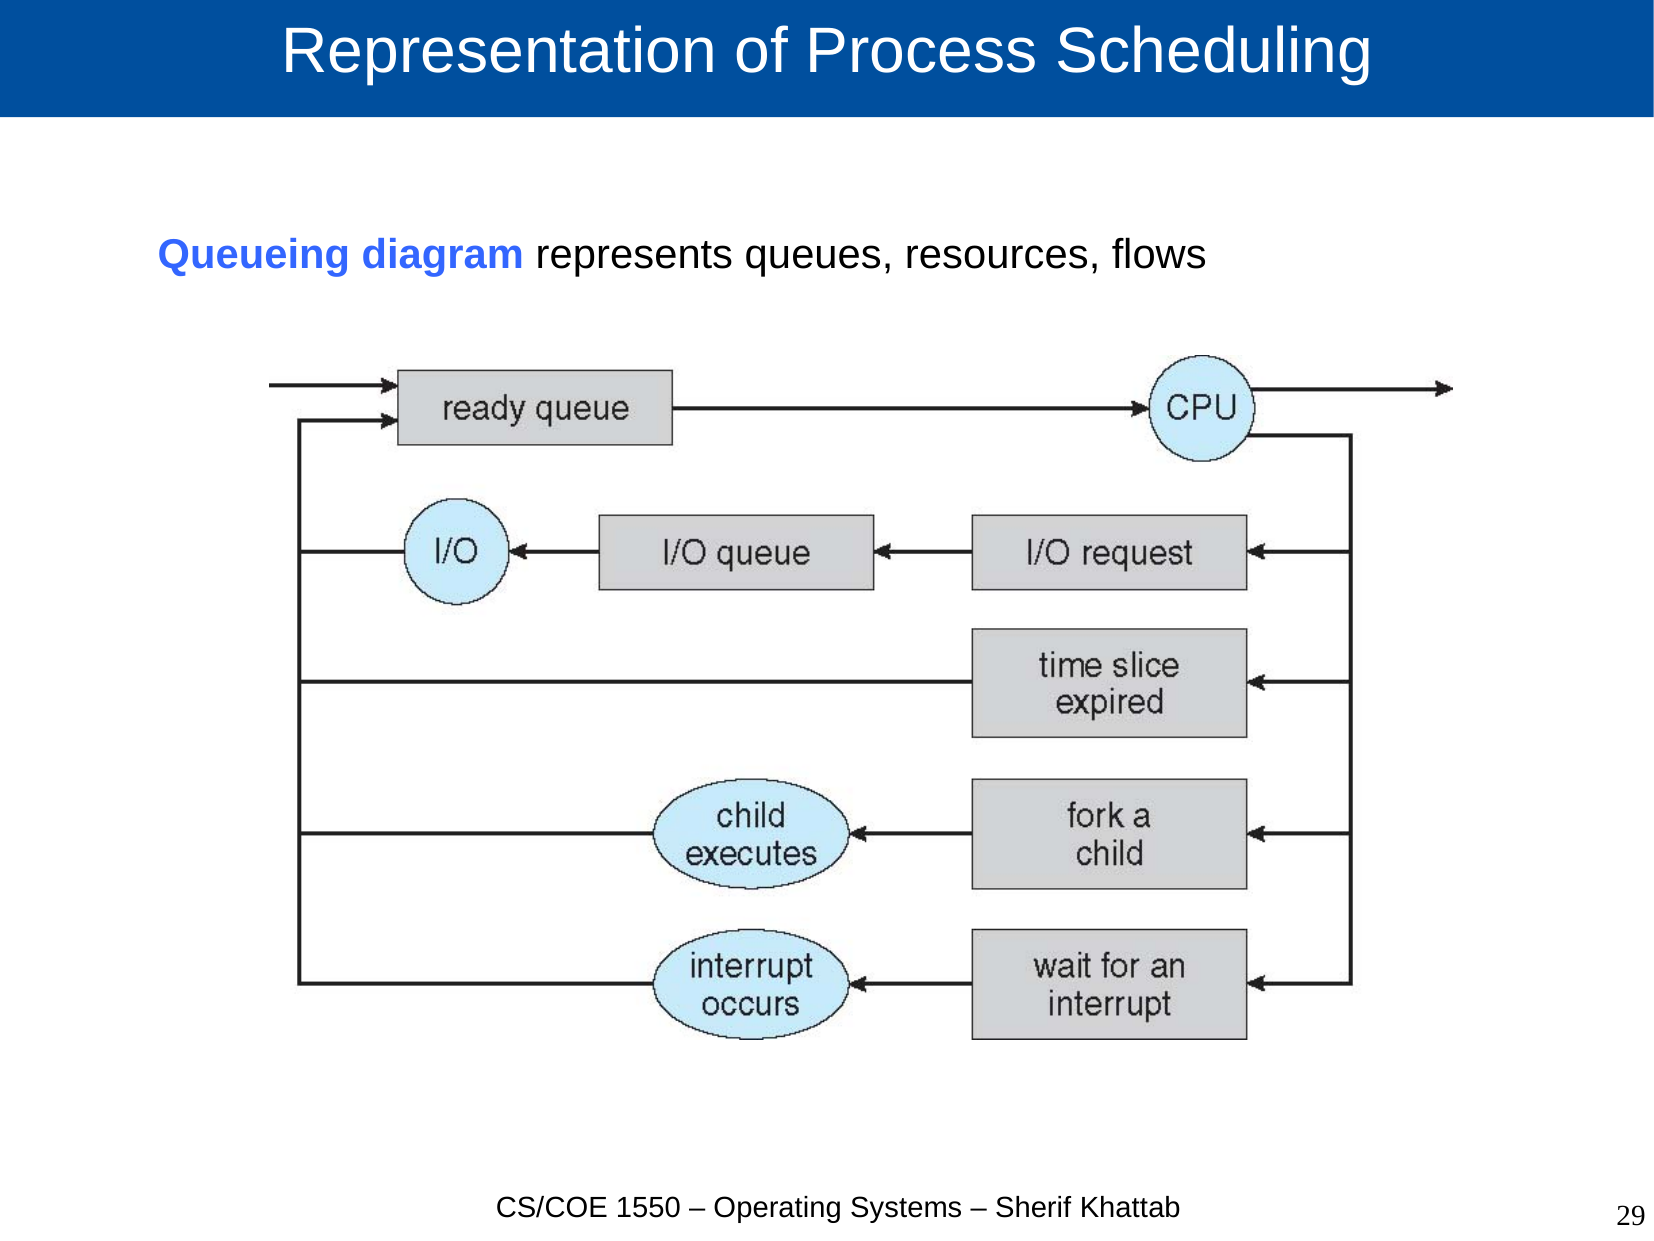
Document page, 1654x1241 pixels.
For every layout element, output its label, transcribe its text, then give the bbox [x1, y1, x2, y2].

title Representation of Process Scheduling [0, 0, 1654, 118]
footer CS/COE 1550 – Operating Systems – Sherif Khattab [460, 1190, 1217, 1241]
slide_number 29 [1265, 1198, 1647, 1241]
text_box Queueing diagram represents queues, resources, flows [146, 235, 1408, 956]
picture [268, 355, 1454, 1040]
